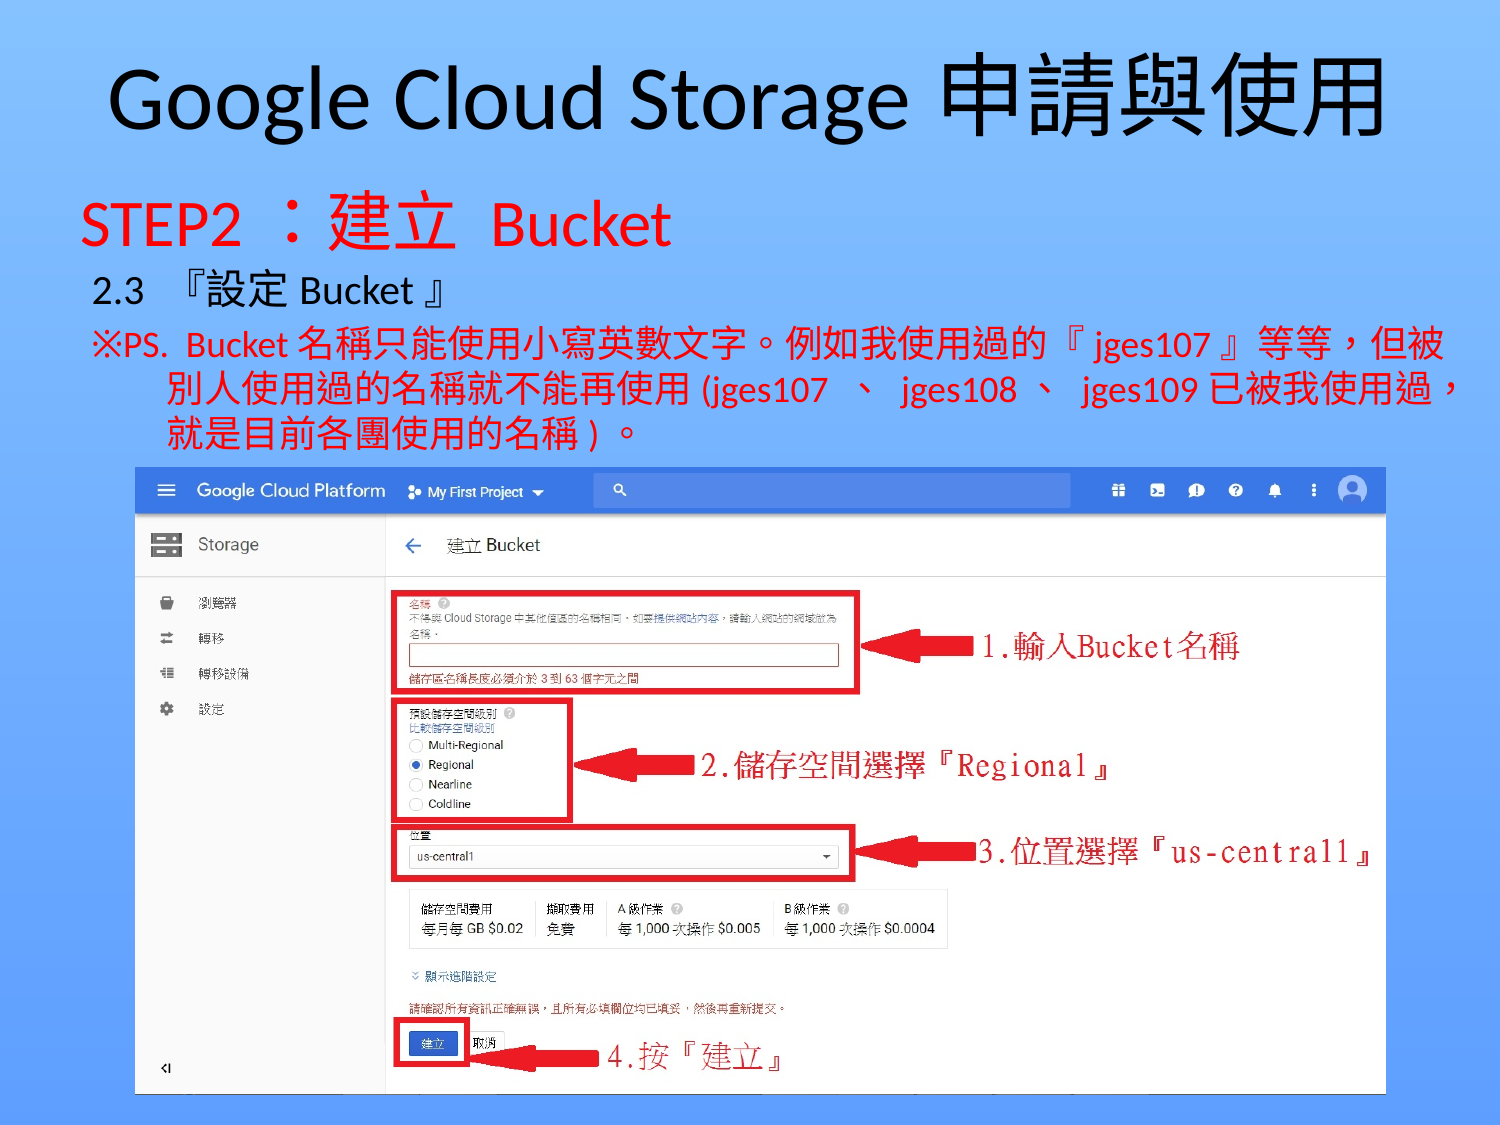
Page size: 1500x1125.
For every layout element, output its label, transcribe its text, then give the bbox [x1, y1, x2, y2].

text_box 2.3 『設定Bucket』 ※PS. Bucket名稱只能使用小寫英數文字。例如我使用過的『jges107』等等，但被別人使用過的名稱就不能再使用(jges107 、 jges108、 jges109已被我使用過，就是目前各團使用的名稱)。 [76, 255, 1471, 468]
title Google Cloud Storage申請與使用 [89, 2, 1412, 185]
subtitle STEP2：建立 Bucket [64, 172, 1115, 279]
picture [135, 467, 1386, 1095]
